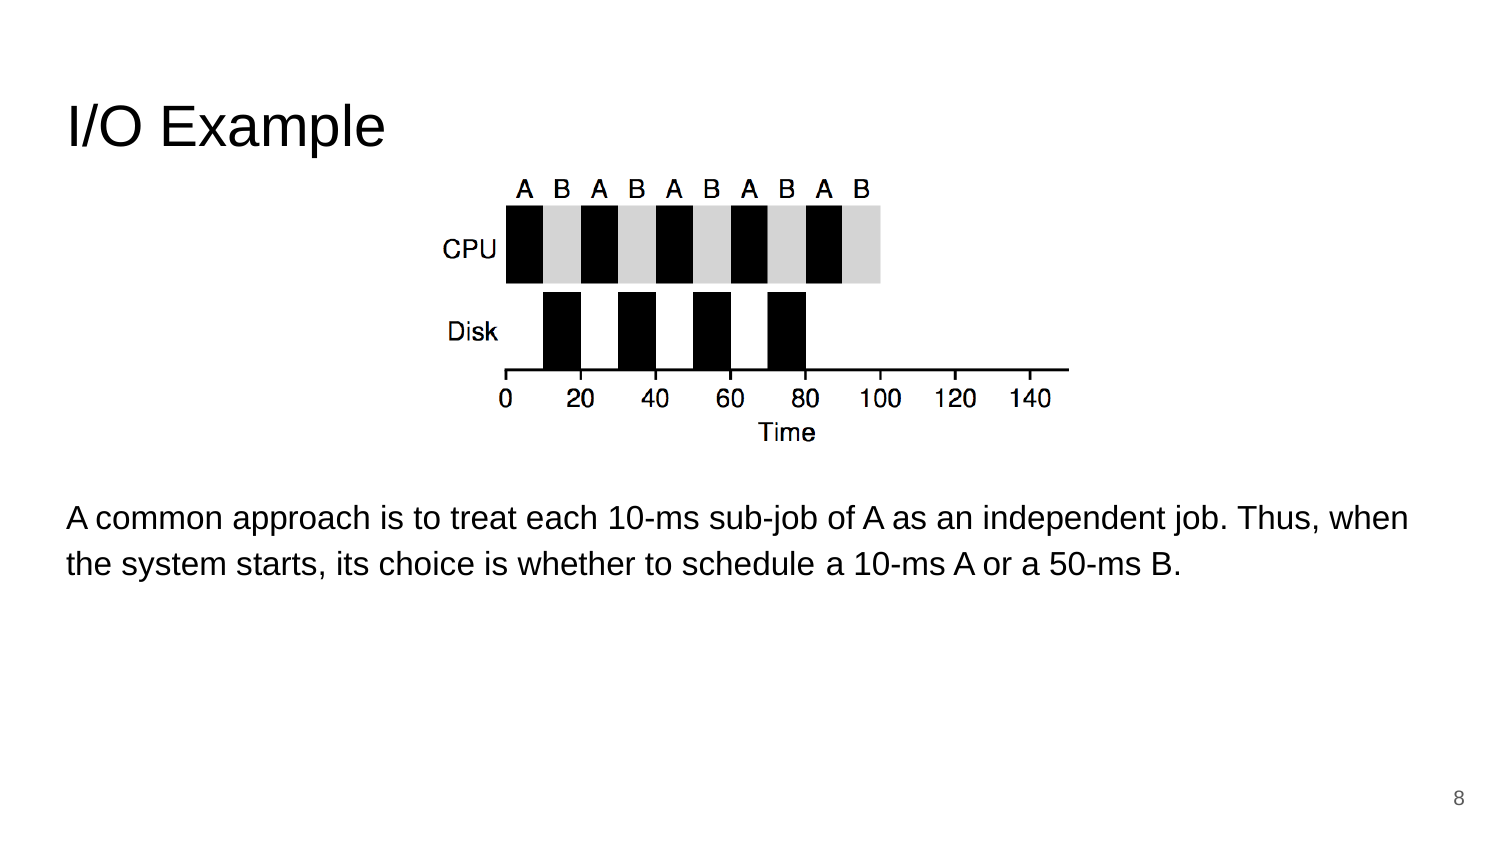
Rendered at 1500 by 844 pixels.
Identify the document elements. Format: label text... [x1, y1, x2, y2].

list A common approach is to treat each 10-ms sub-job of A as an independent job. Thus, when the system starts, its choice is whether to schedule a 10-ms A or a 50-ms B. [51, 475, 1449, 812]
slide_number 8 [1389, 764, 1480, 830]
picture [416, 166, 1084, 455]
title I/O Example [51, 72, 1449, 167]
